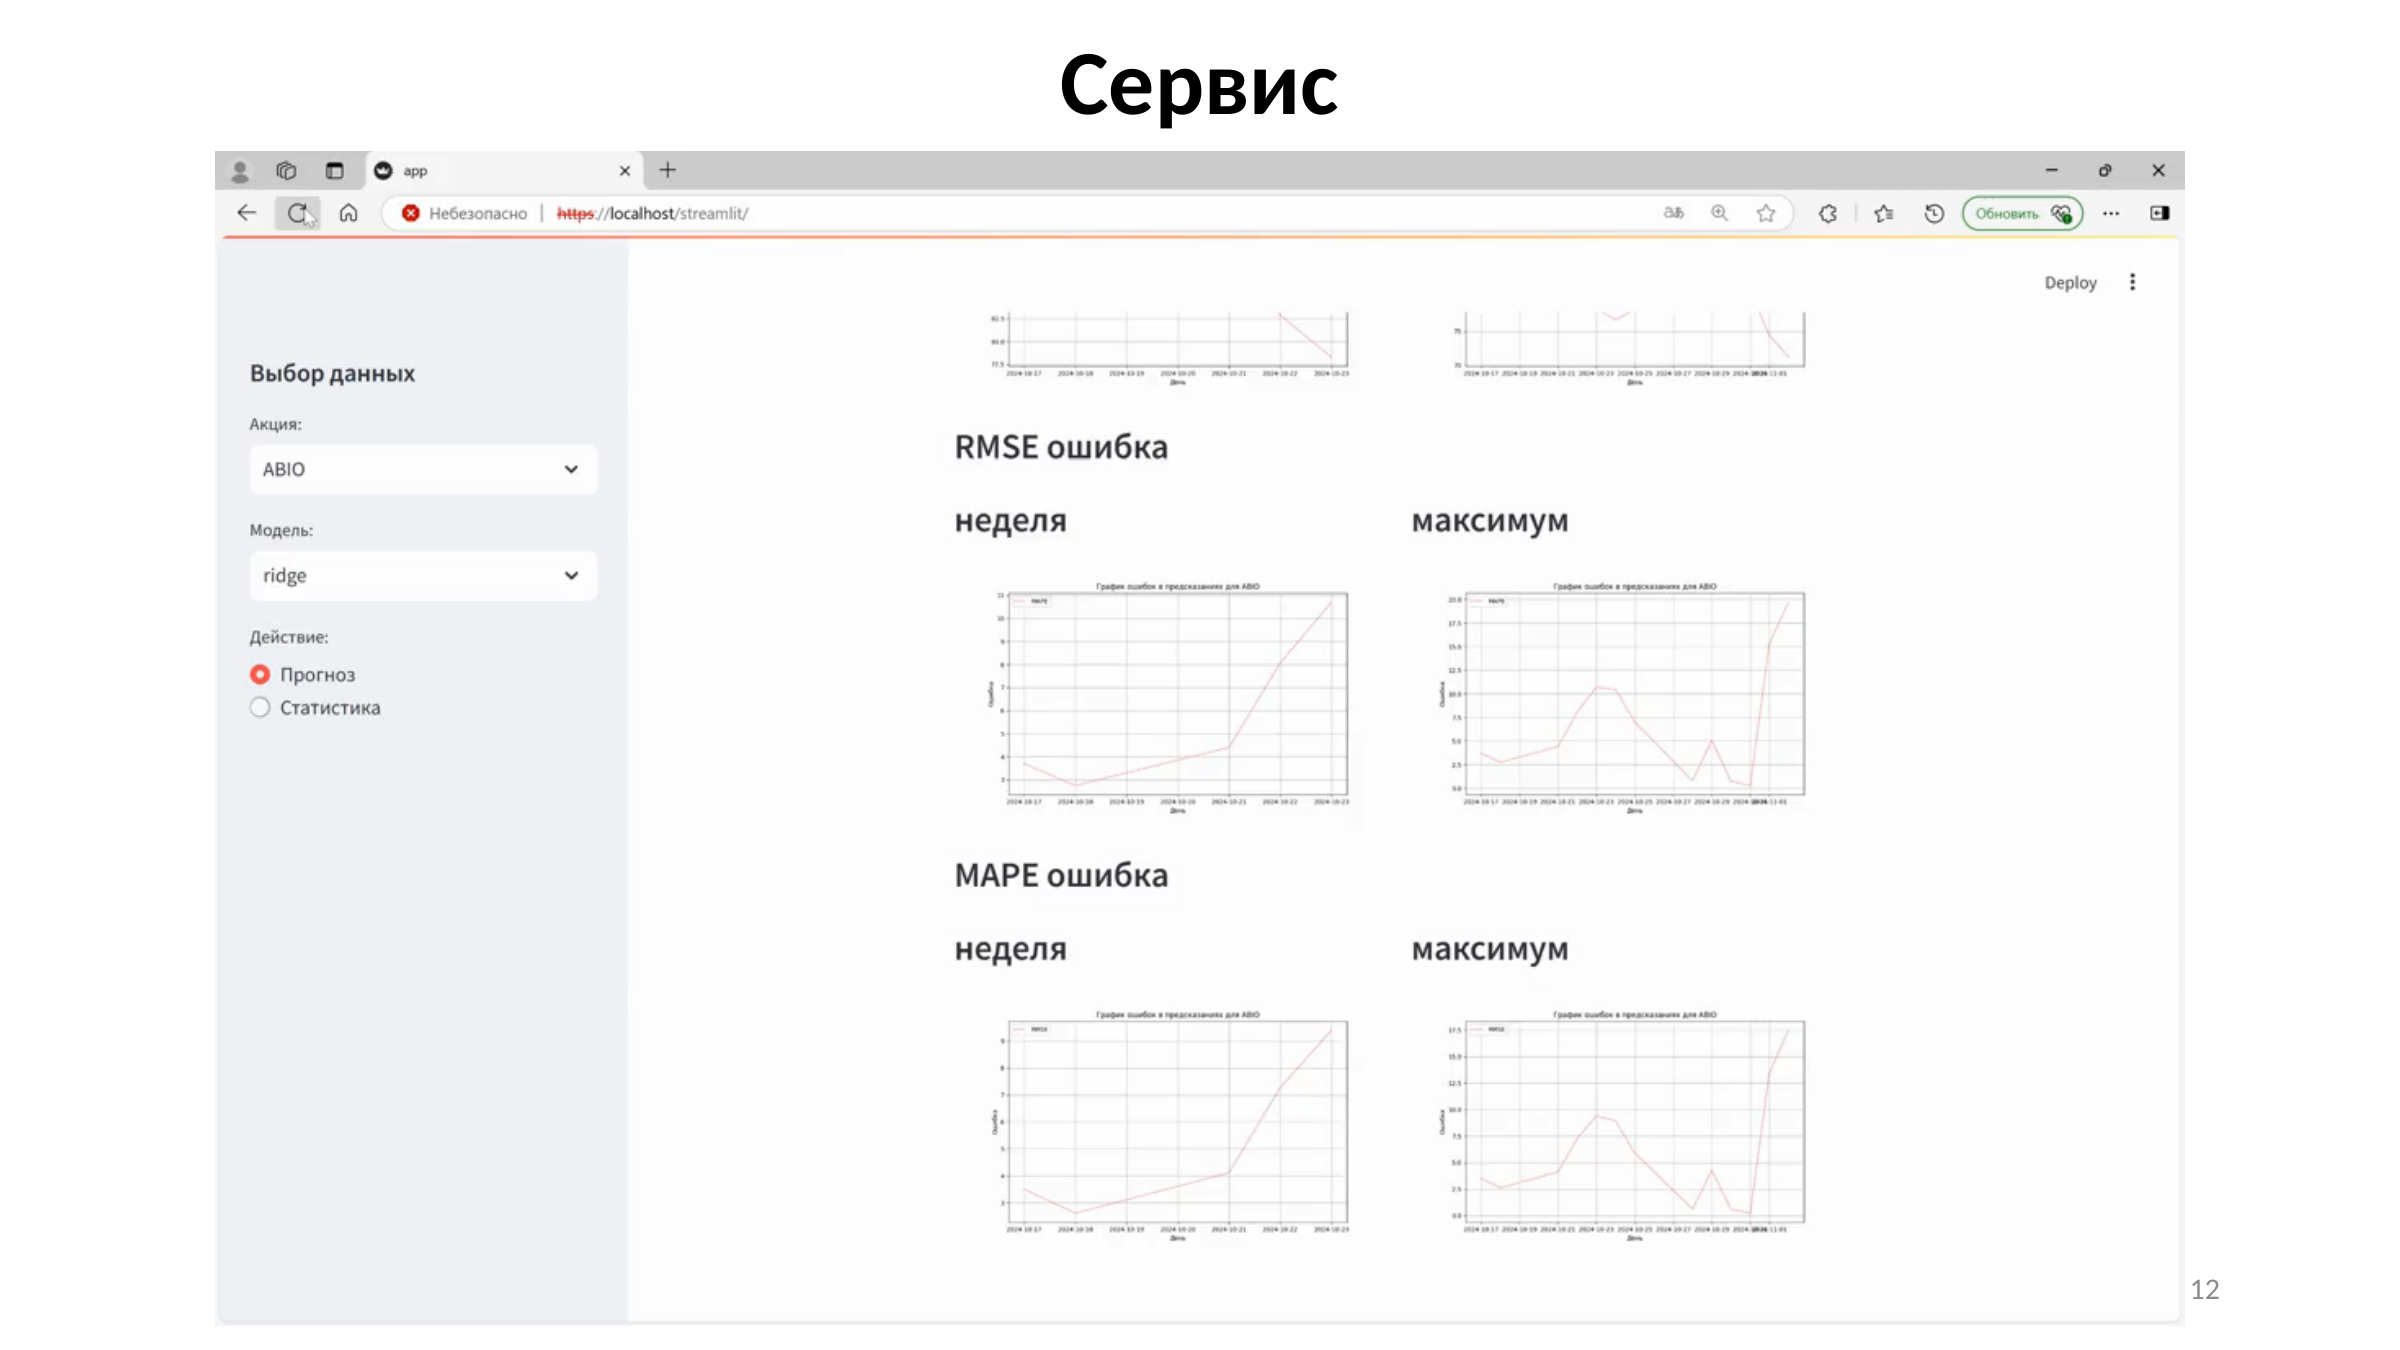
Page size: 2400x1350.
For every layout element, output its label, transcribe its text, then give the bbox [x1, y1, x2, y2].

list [214, 150, 2186, 1327]
text_box Сервис [1043, 23, 1357, 133]
slide_number 12 [2186, 1251, 2235, 1324]
